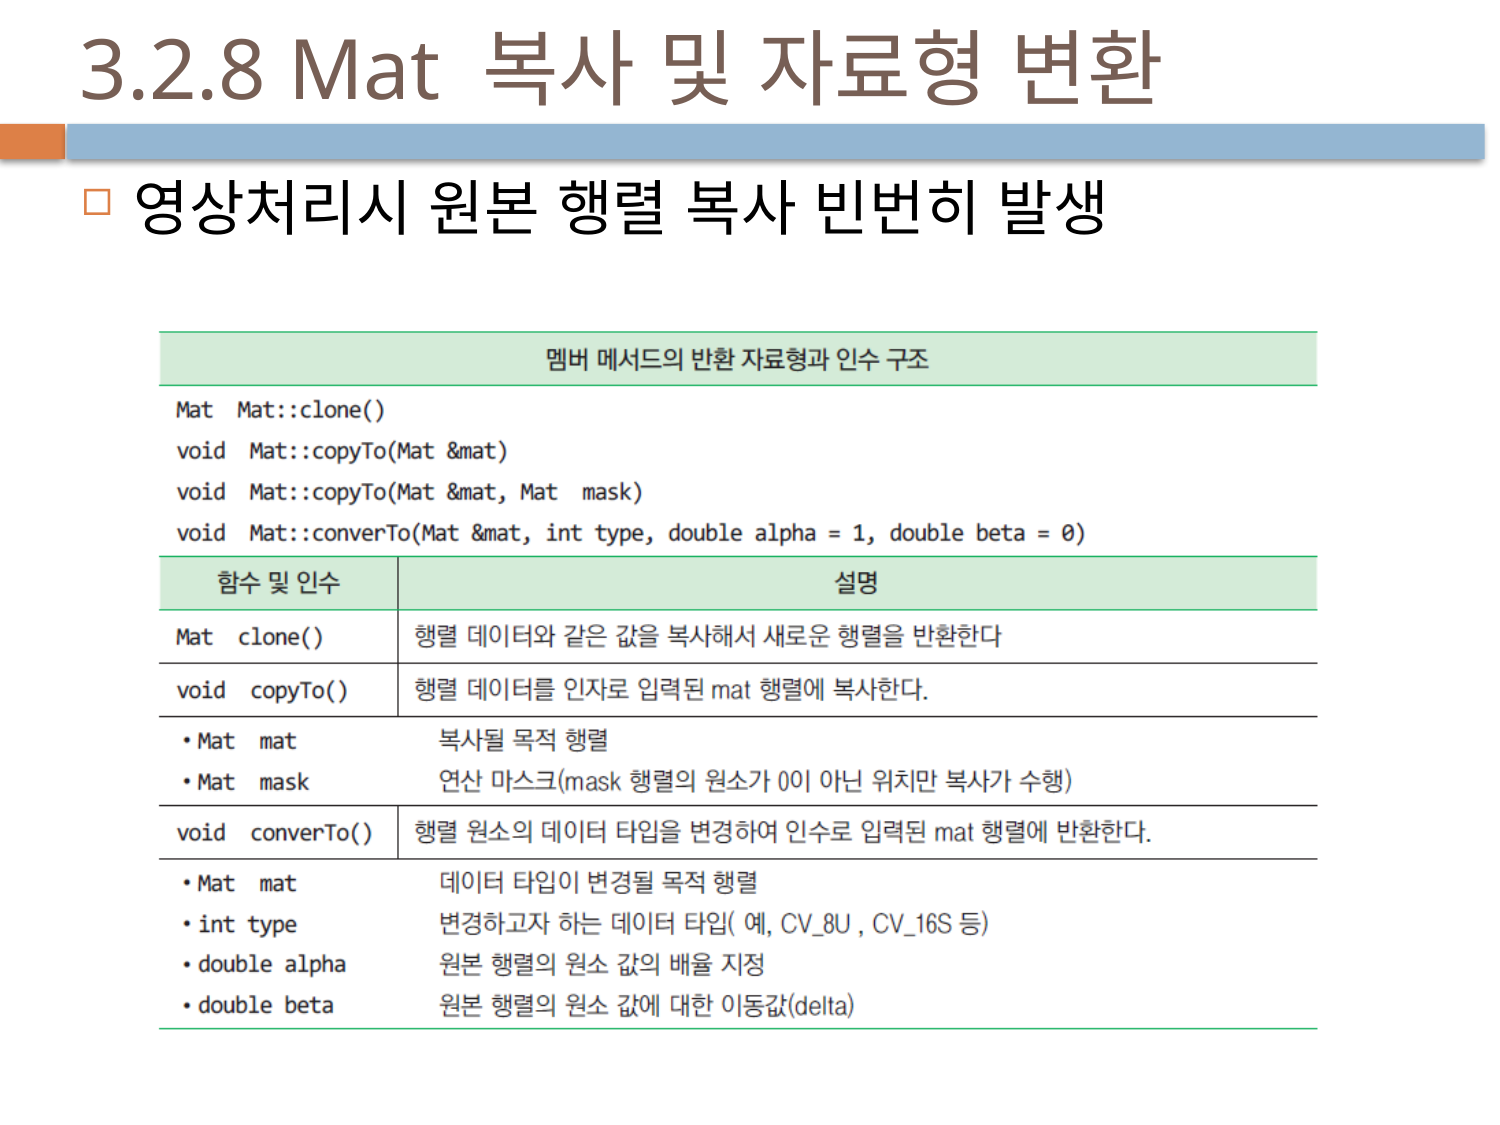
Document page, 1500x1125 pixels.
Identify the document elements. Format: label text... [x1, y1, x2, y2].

picture [151, 325, 1331, 1036]
list 영상처리시 원본 행렬 복사 빈번히 발생 [66, 162, 1484, 1049]
title 3.2.8 Mat 복사 및 자료형 변환 [64, 7, 1483, 126]
